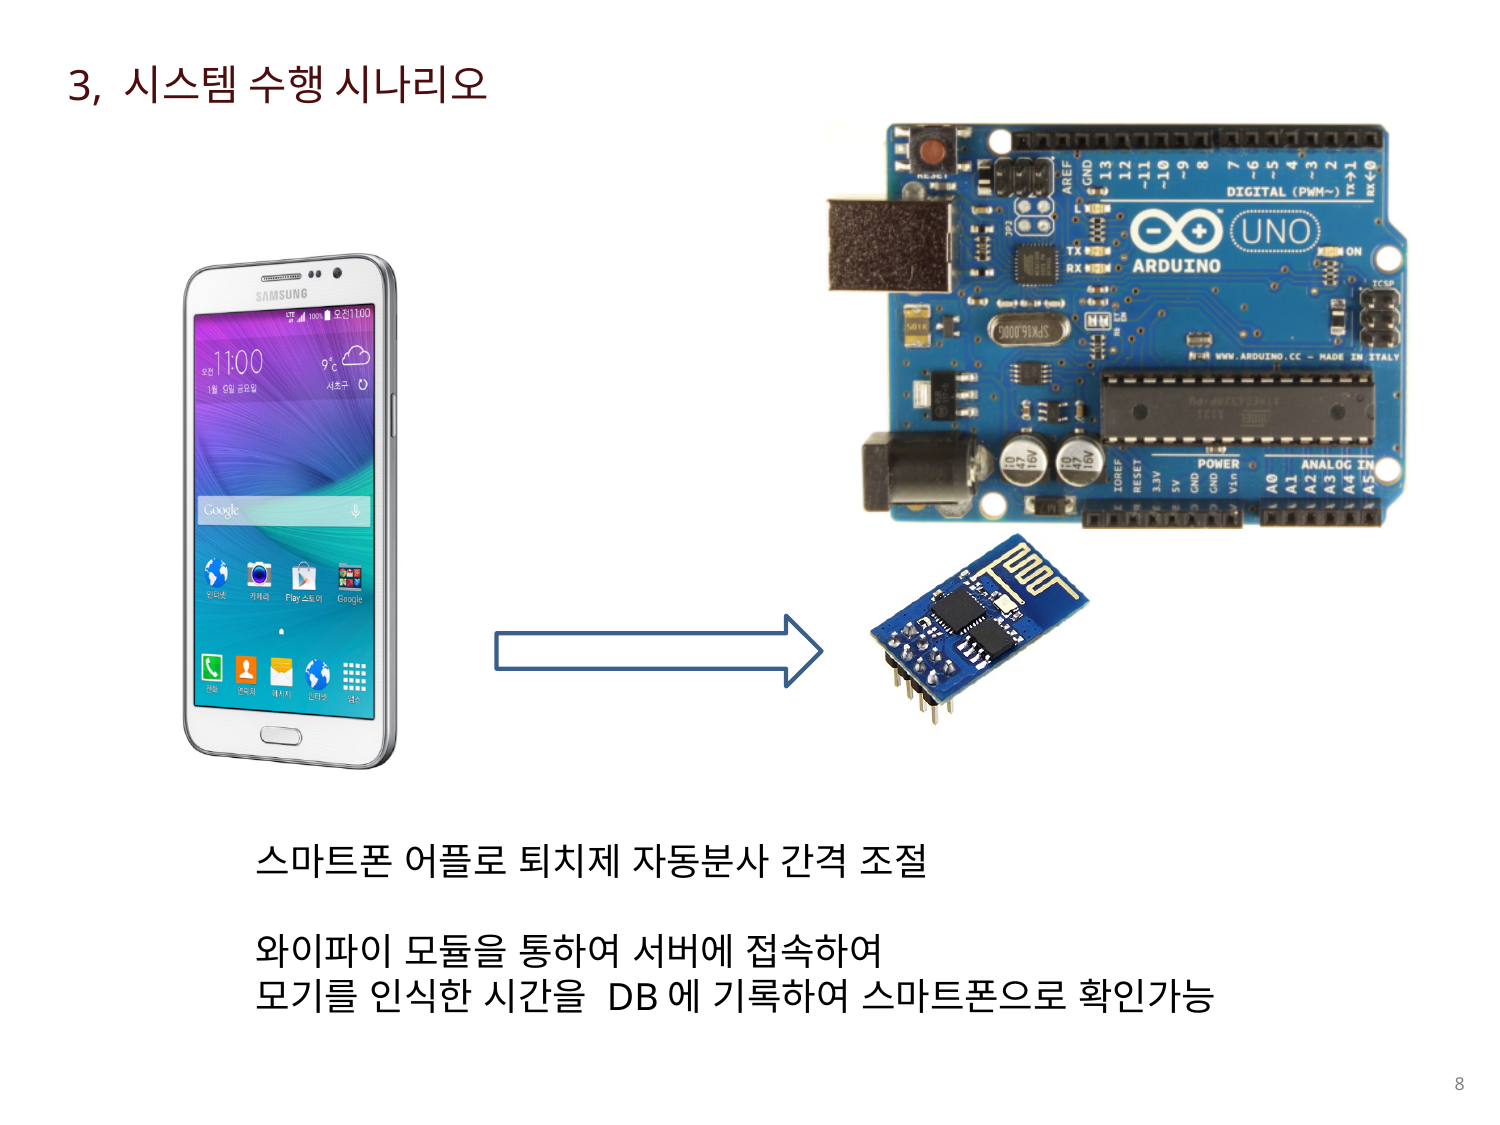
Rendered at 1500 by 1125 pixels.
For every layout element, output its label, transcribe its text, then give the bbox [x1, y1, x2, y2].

picture [119, 242, 433, 776]
picture [821, 120, 1412, 744]
text_box 스마트폰 어플로 퇴치제 자동분사 간격 조절 와이파이 모듈을 통하여 서버에 접속하여 모기를 인식한 시간을 DB에 기록하여 스마트폰으로 확인가능 [241, 830, 1329, 1025]
text_box [494, 613, 816, 689]
text_box 3, 시스템 수행 시나리오 [52, 51, 1200, 117]
